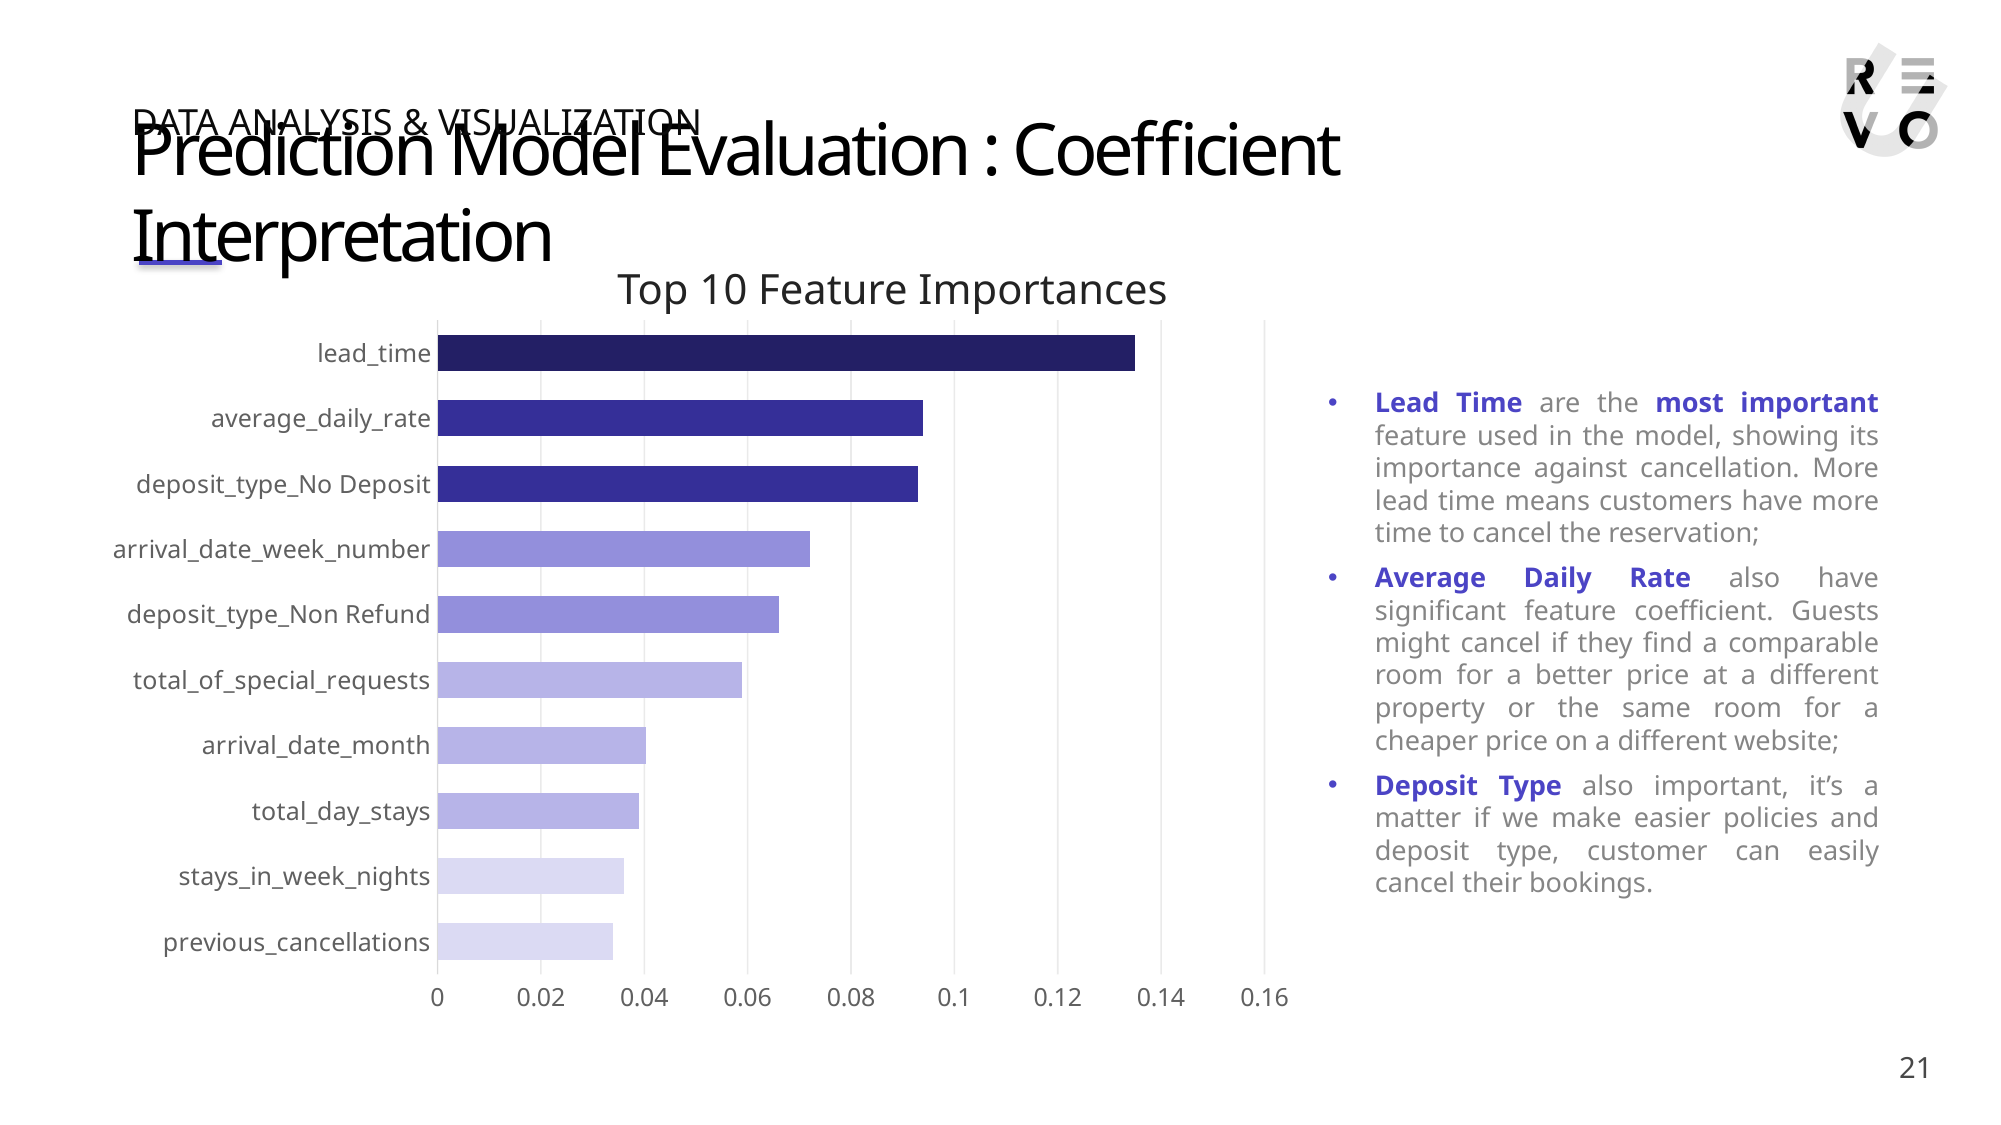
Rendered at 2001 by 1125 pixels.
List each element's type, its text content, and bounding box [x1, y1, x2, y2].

chart [88, 305, 1314, 1030]
text_box Top 10 Feature Importances [597, 257, 1314, 305]
text_box 21 [1879, 1041, 1953, 1089]
picture [1840, 42, 1948, 157]
list DATA ANALYSIS & VISUALIZATION [116, 91, 1217, 163]
title Prediction Model Evaluation : Coefficient Interpretation [116, 95, 1784, 284]
text_box Lead Time are the most important feature used in the model, showing its importance against cancellation. More lead time means customers have more time to cancel the reservation; Average Daily Rate also have significant feature coefficient. Guests might cancel if they find a comparable room for a better price at a different property or the same room for a cheaper price on a different website; Deposit Type also important, it’s a matter if we make easier policies and deposit type, customer can easily cancel their bookings. [1319, 378, 1894, 906]
